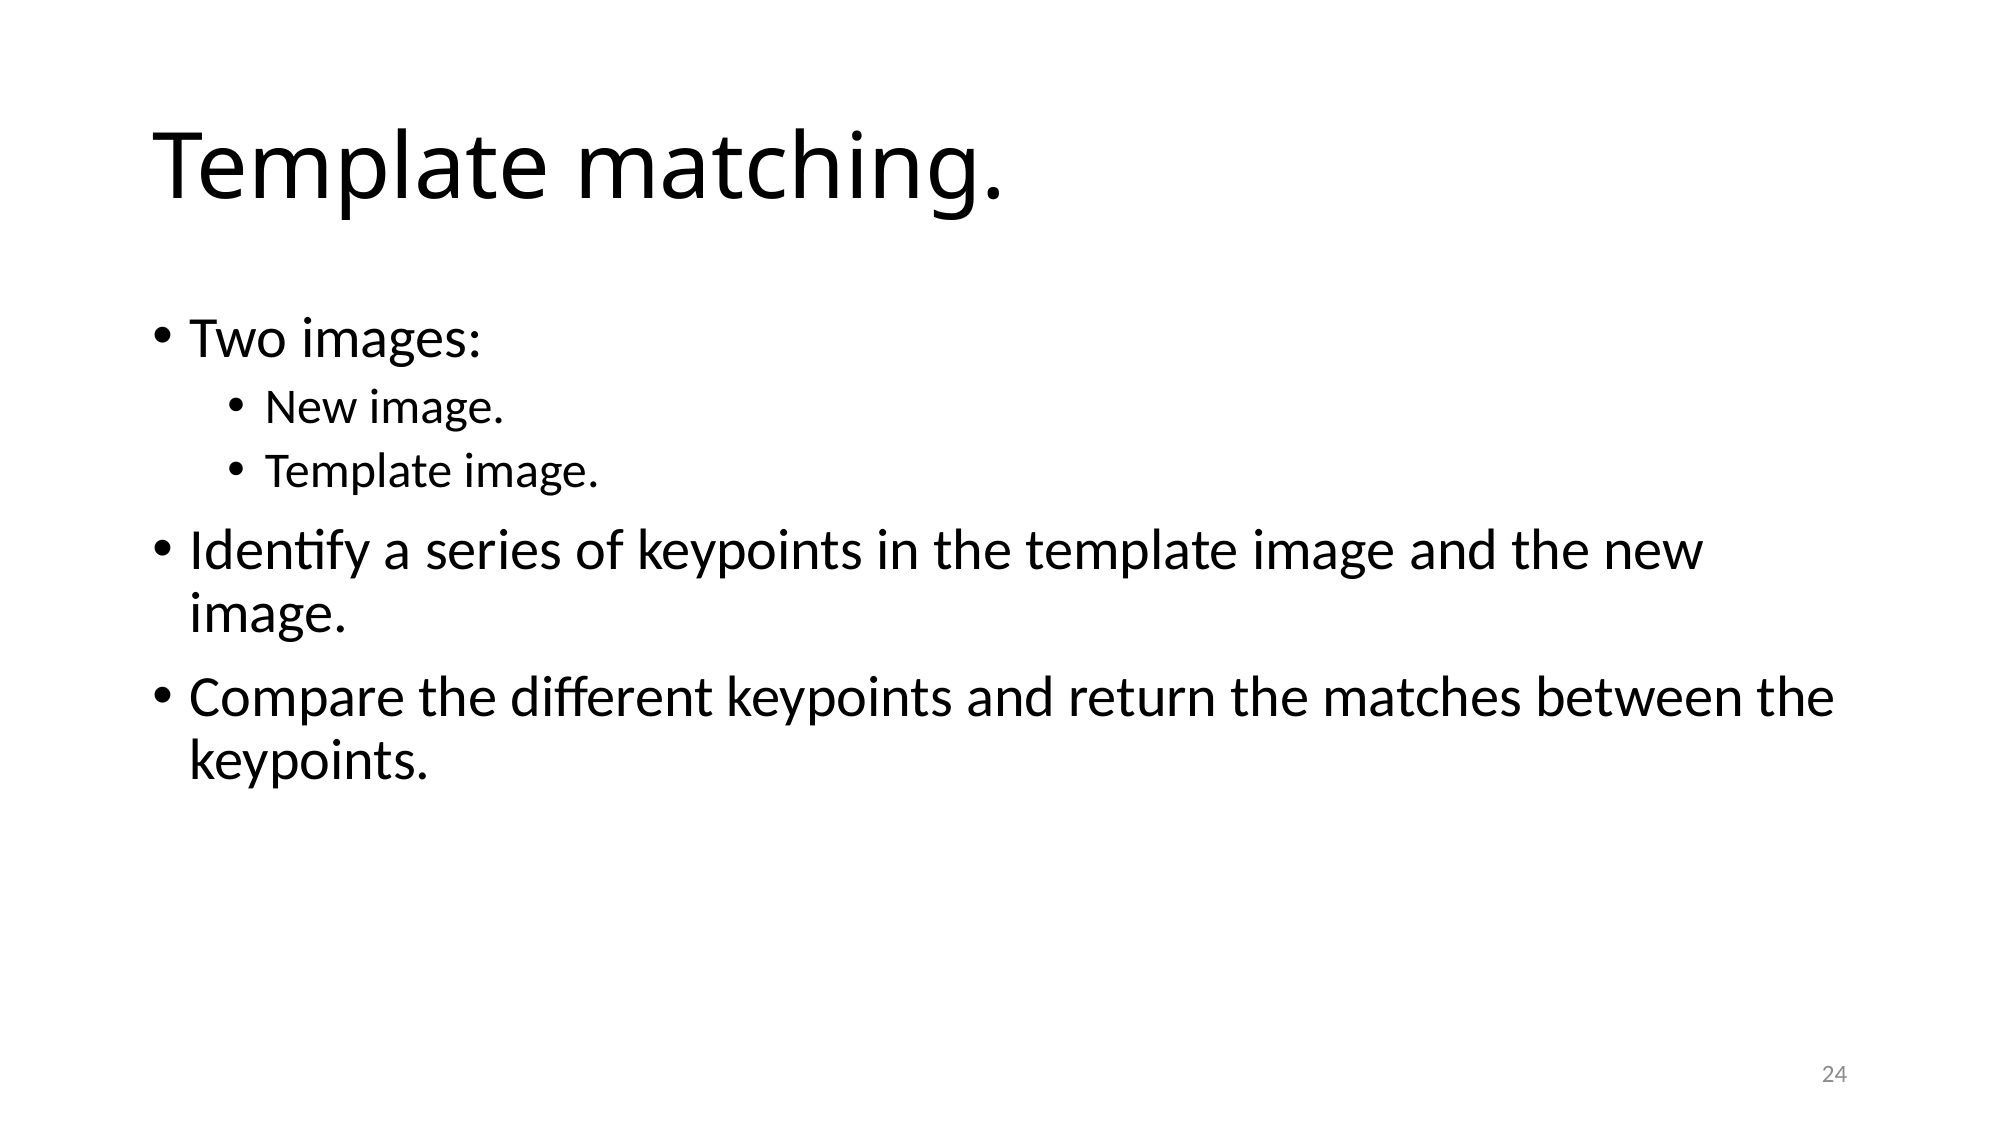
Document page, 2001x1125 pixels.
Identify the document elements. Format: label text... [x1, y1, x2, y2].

list Two images: New image. Template image. Identify a series of keypoints in the template image and the new image. Compare the different keypoints and return the matches between the keypoints. [137, 299, 1863, 1014]
title Template matching. [137, 59, 1863, 278]
slide_number 24 [1412, 1042, 1863, 1103]
